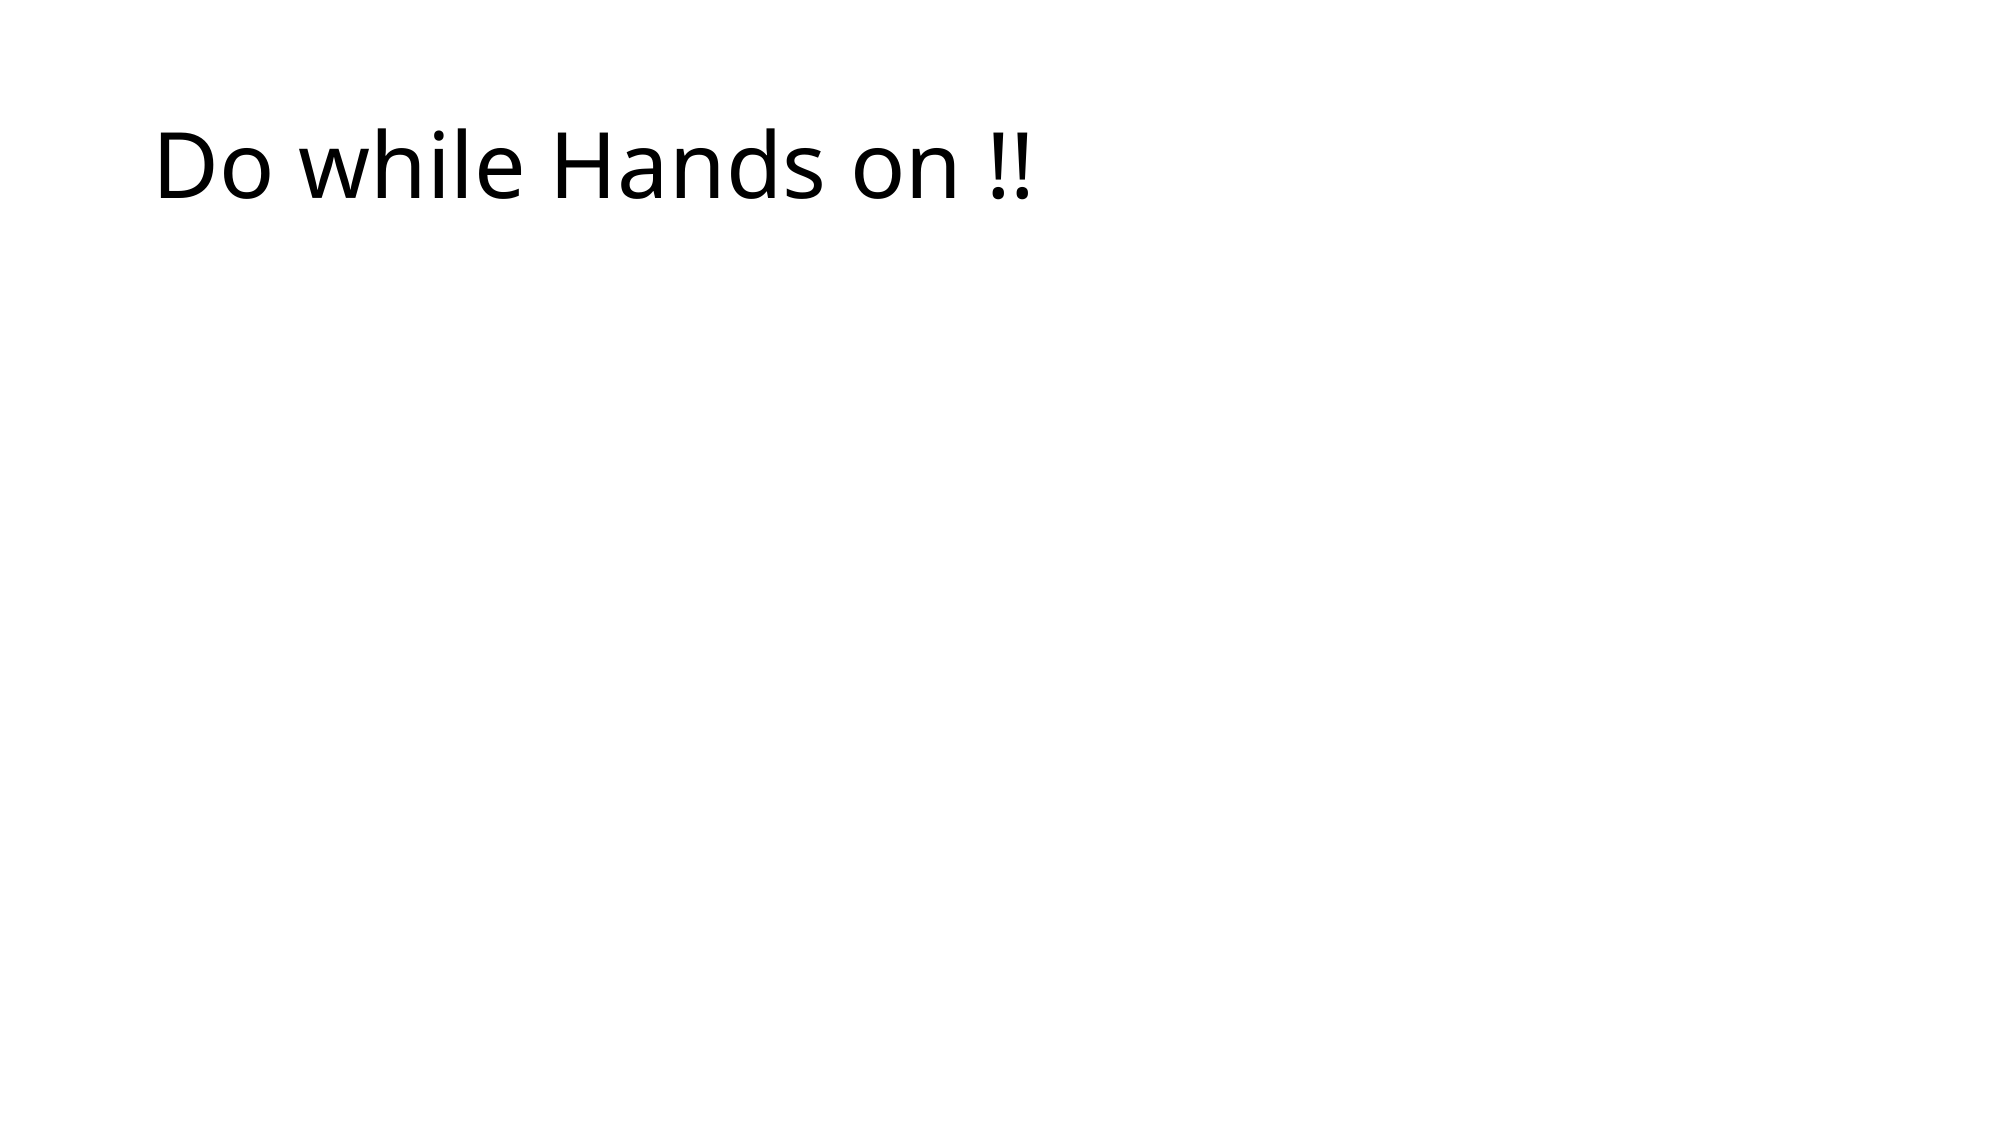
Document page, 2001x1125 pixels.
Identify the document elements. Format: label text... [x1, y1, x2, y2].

title Do while Hands on !! [137, 59, 1863, 278]
